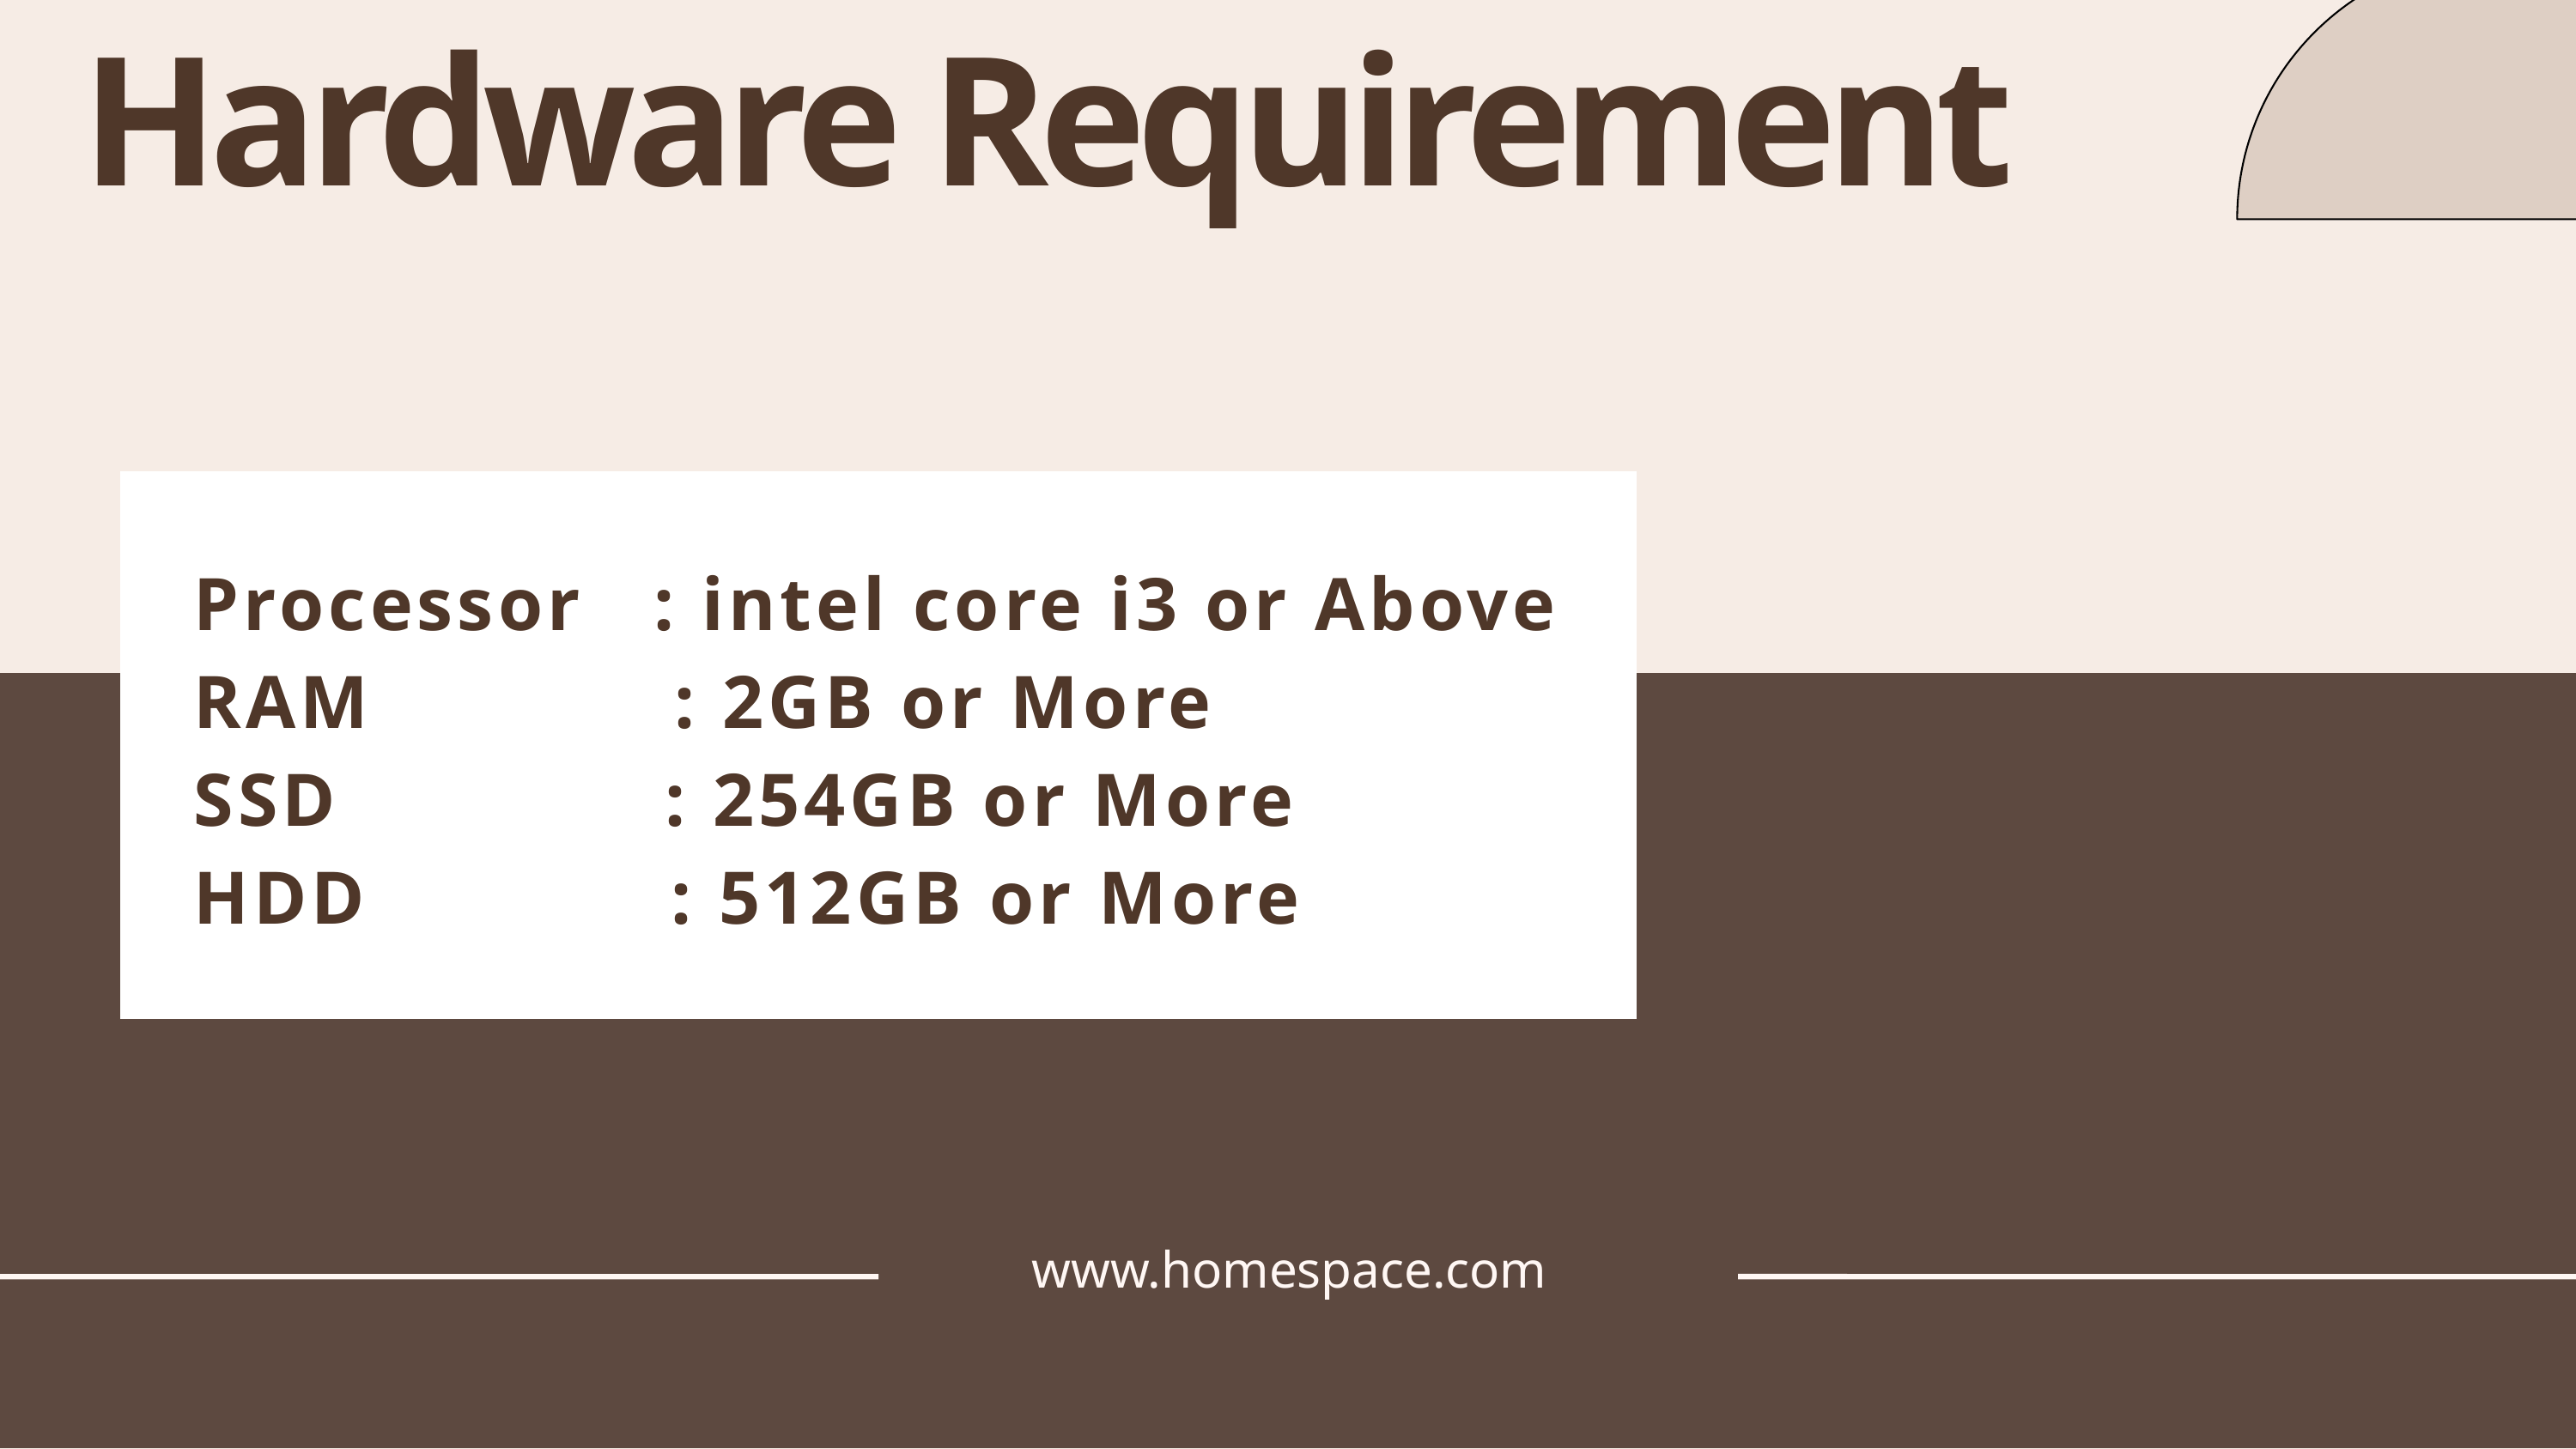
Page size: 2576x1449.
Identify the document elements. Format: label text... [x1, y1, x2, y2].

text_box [2237, 0, 2576, 220]
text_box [0, 672, 2576, 1449]
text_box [120, 471, 1637, 1019]
text_box Hardware Requirement [0, 53, 2161, 222]
